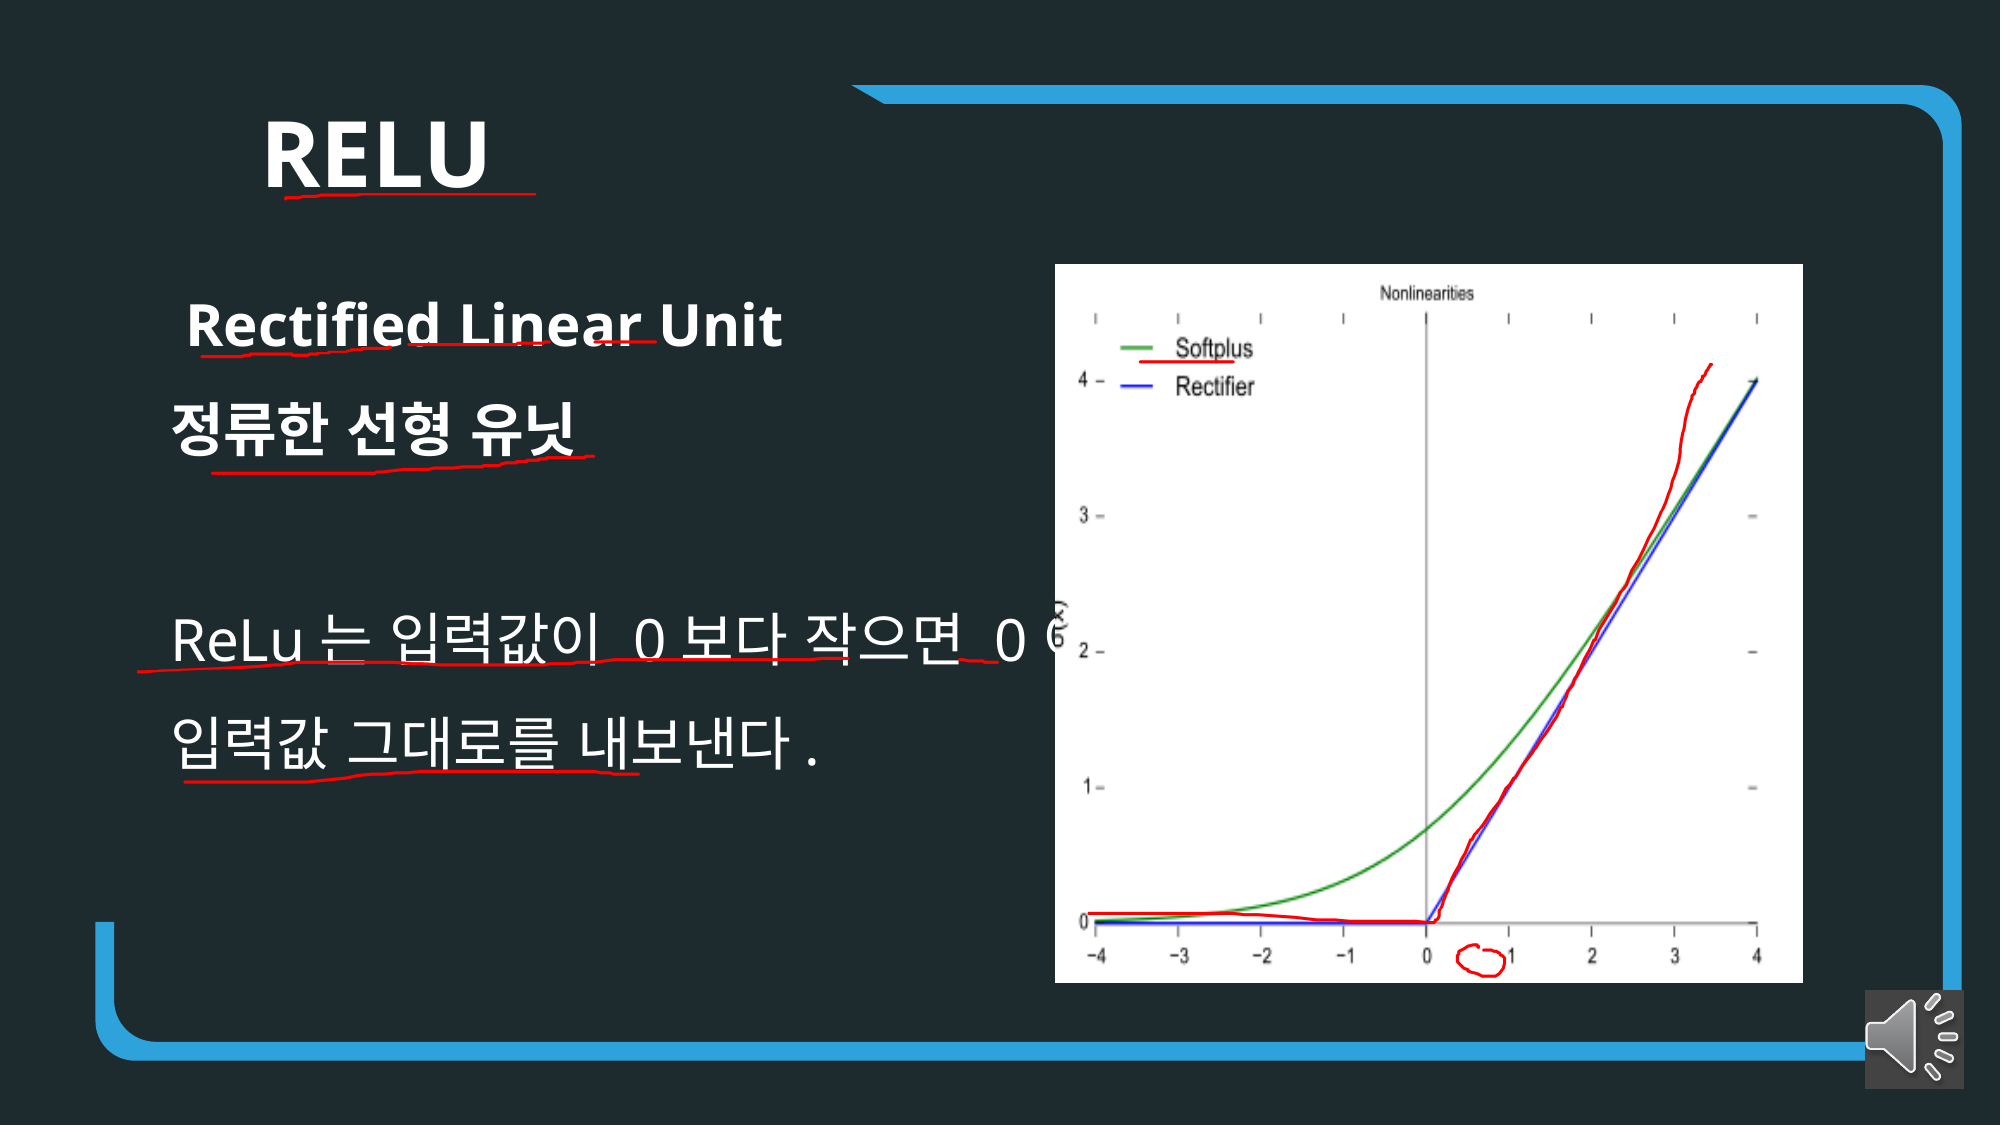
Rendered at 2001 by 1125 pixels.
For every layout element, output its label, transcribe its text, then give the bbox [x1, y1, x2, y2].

picture [137, 193, 1803, 988]
text_box [850, 84, 1963, 989]
text_box RELU [245, 33, 709, 193]
picture [1864, 989, 1965, 1090]
text_box [94, 920, 1864, 1062]
